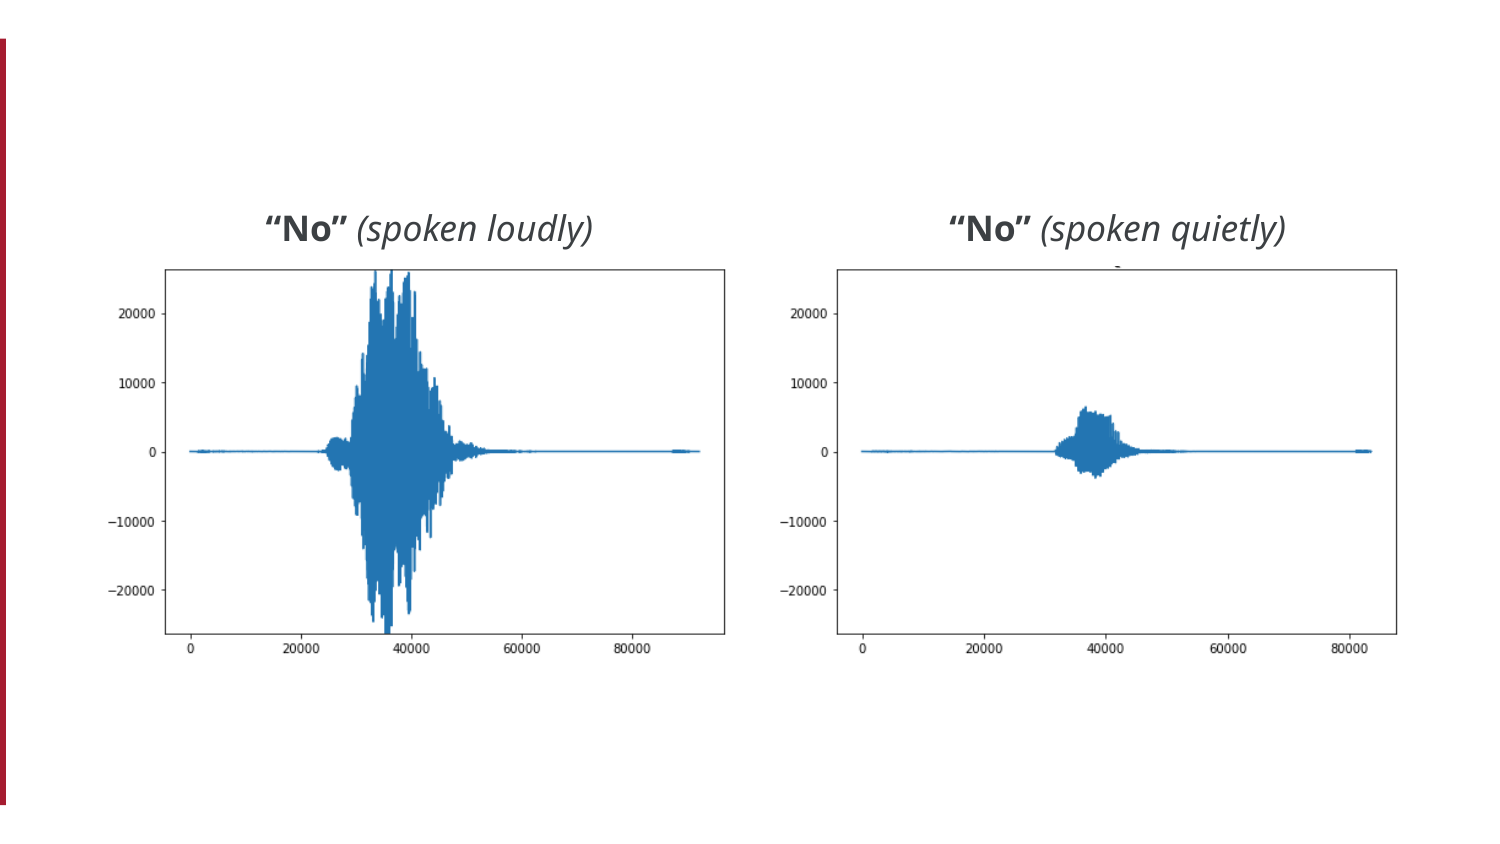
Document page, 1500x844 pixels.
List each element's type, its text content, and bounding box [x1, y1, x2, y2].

picture [91, 266, 1409, 665]
title “No” (spoken loudly) [221, 191, 638, 264]
title “No” (spoken quietly) [910, 191, 1326, 264]
